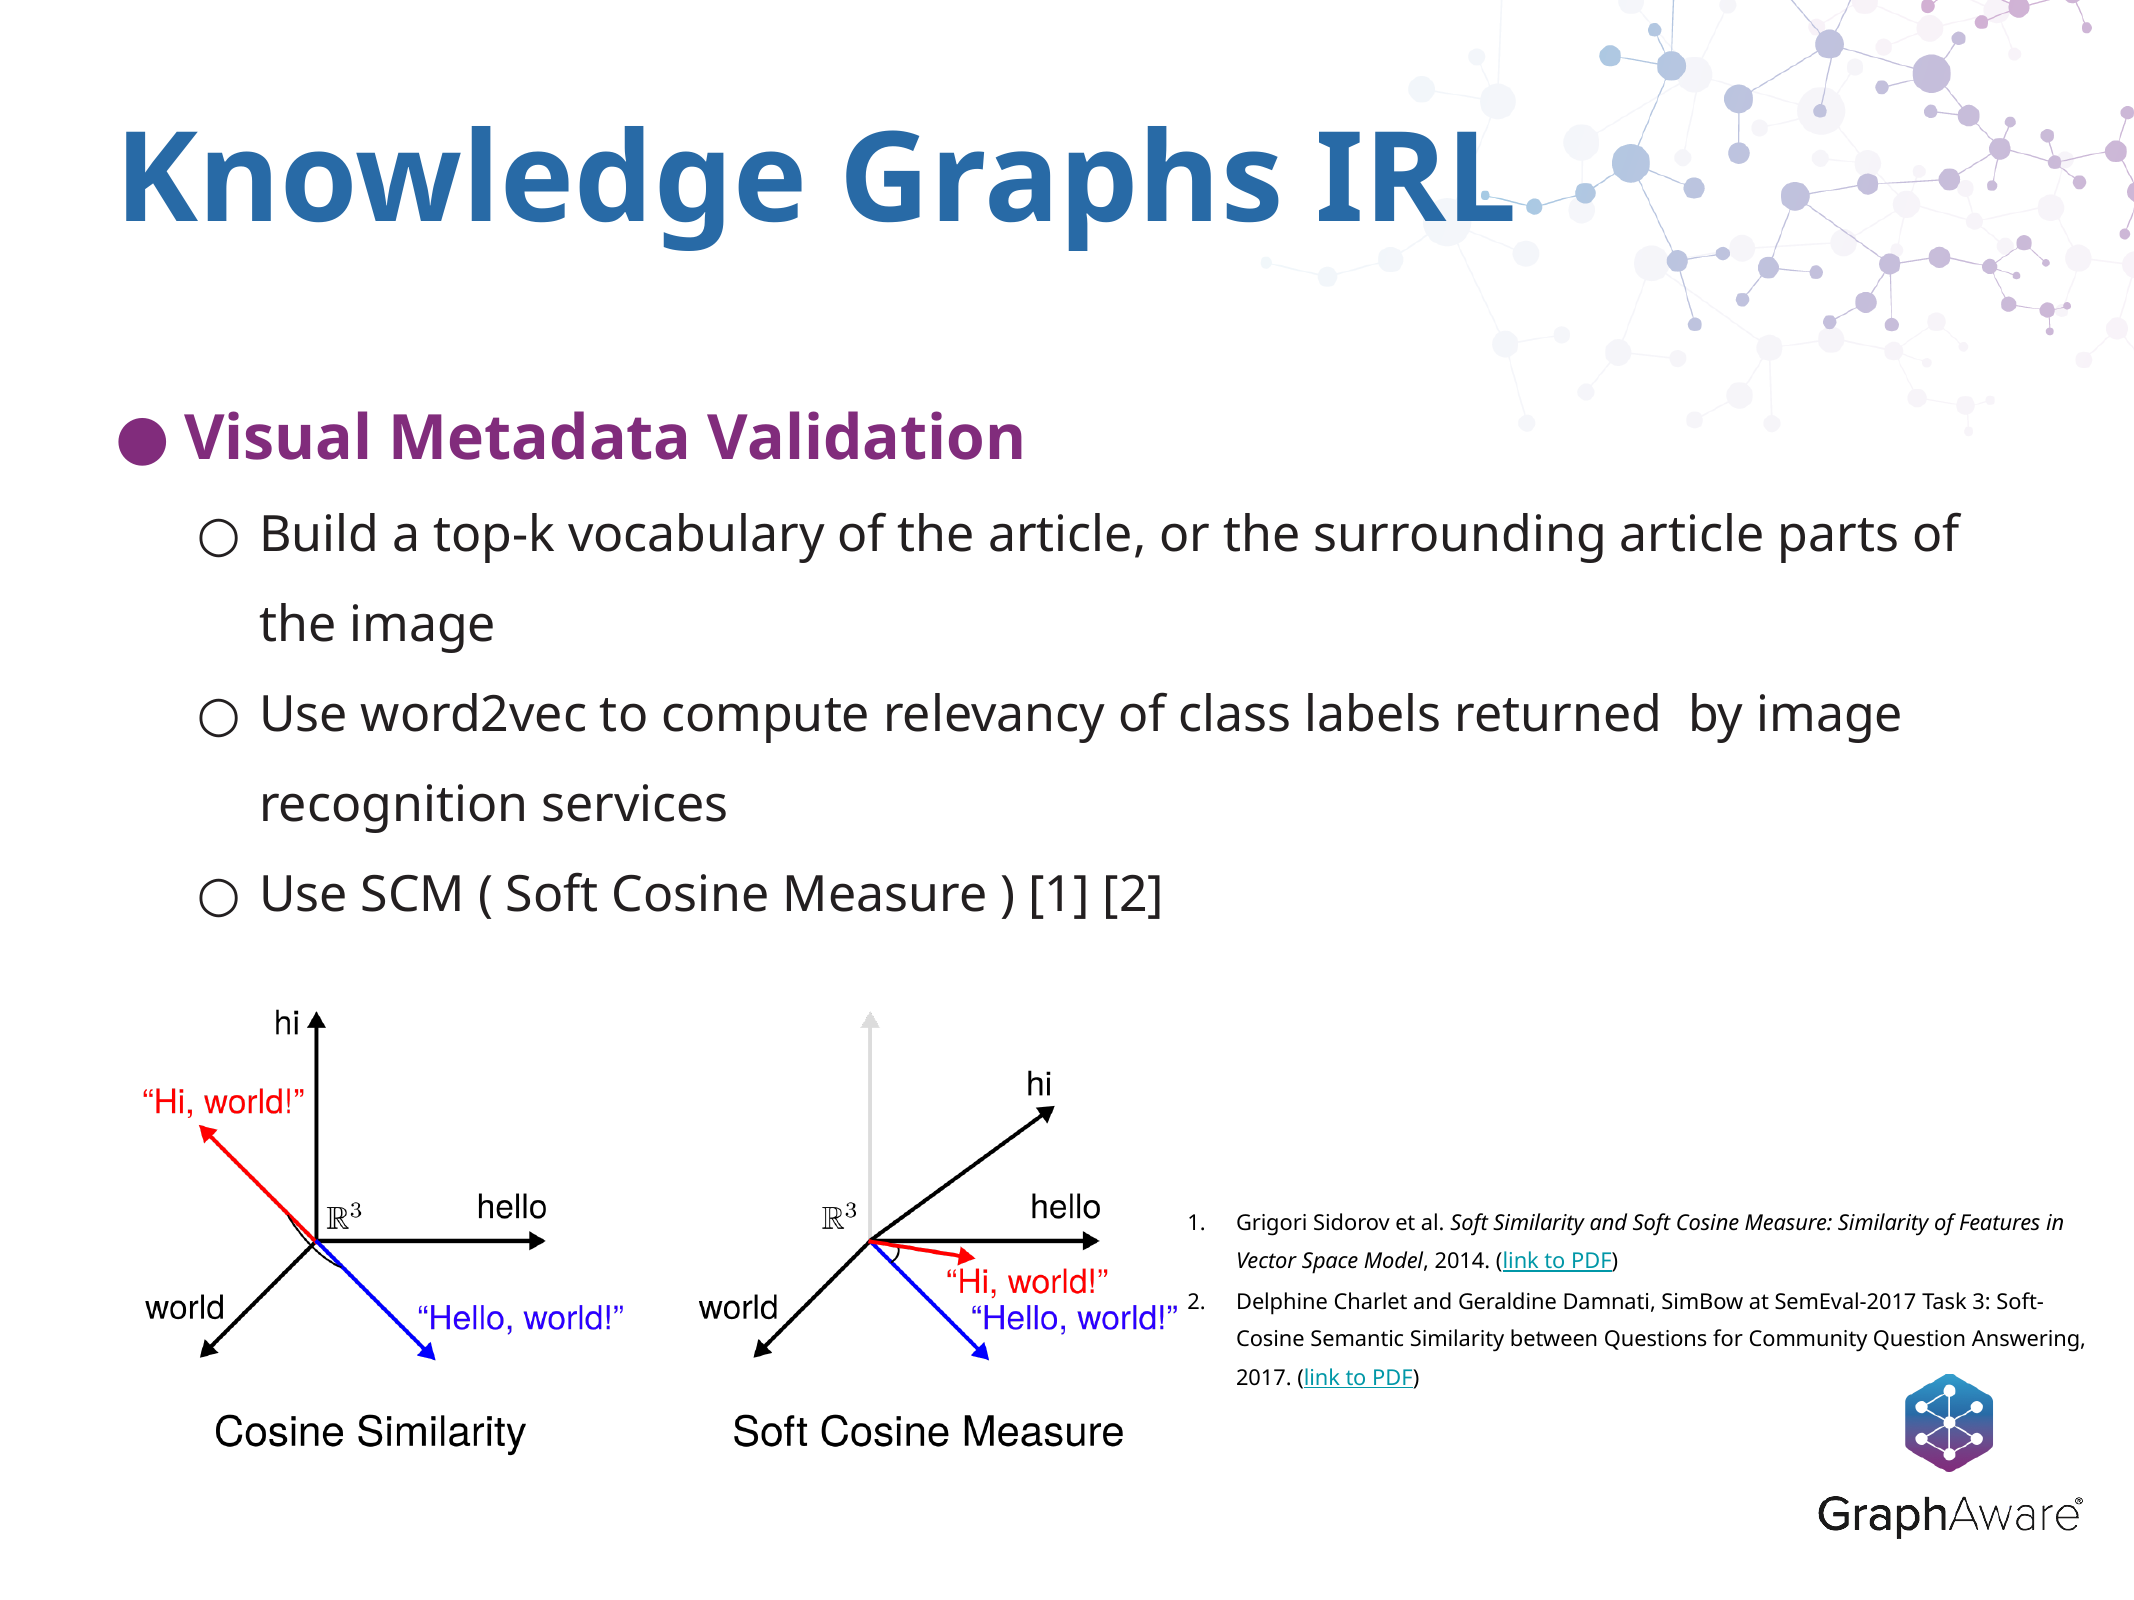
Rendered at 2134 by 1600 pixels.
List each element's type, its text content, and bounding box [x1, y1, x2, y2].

list Visual Metadata Validation Build a top-k vocabulary of the article, or the surrounding article parts of the image Use word2vec to compute relevancy of class labels returned by image recognition services Use SCM ( Soft Cosine Measure ) [1] [2] [104, 354, 2025, 1048]
text_box Grigori Sidorov et al. Soft Similarity and Soft Cosine Measure: Similarity of Features in Vector Space Model, 2014. (link to PDF) Delphine Charlet and Geraldine Damnati, SimBow at SemEval-2017 Task 3: Soft-Cosine Semantic Similarity between Questions for Community Question Answering, 2017. (link to PDF) [1100, 1048, 2134, 1541]
picture [103, 970, 1216, 1494]
title Knowledge Graphs IRL [104, 91, 2025, 350]
